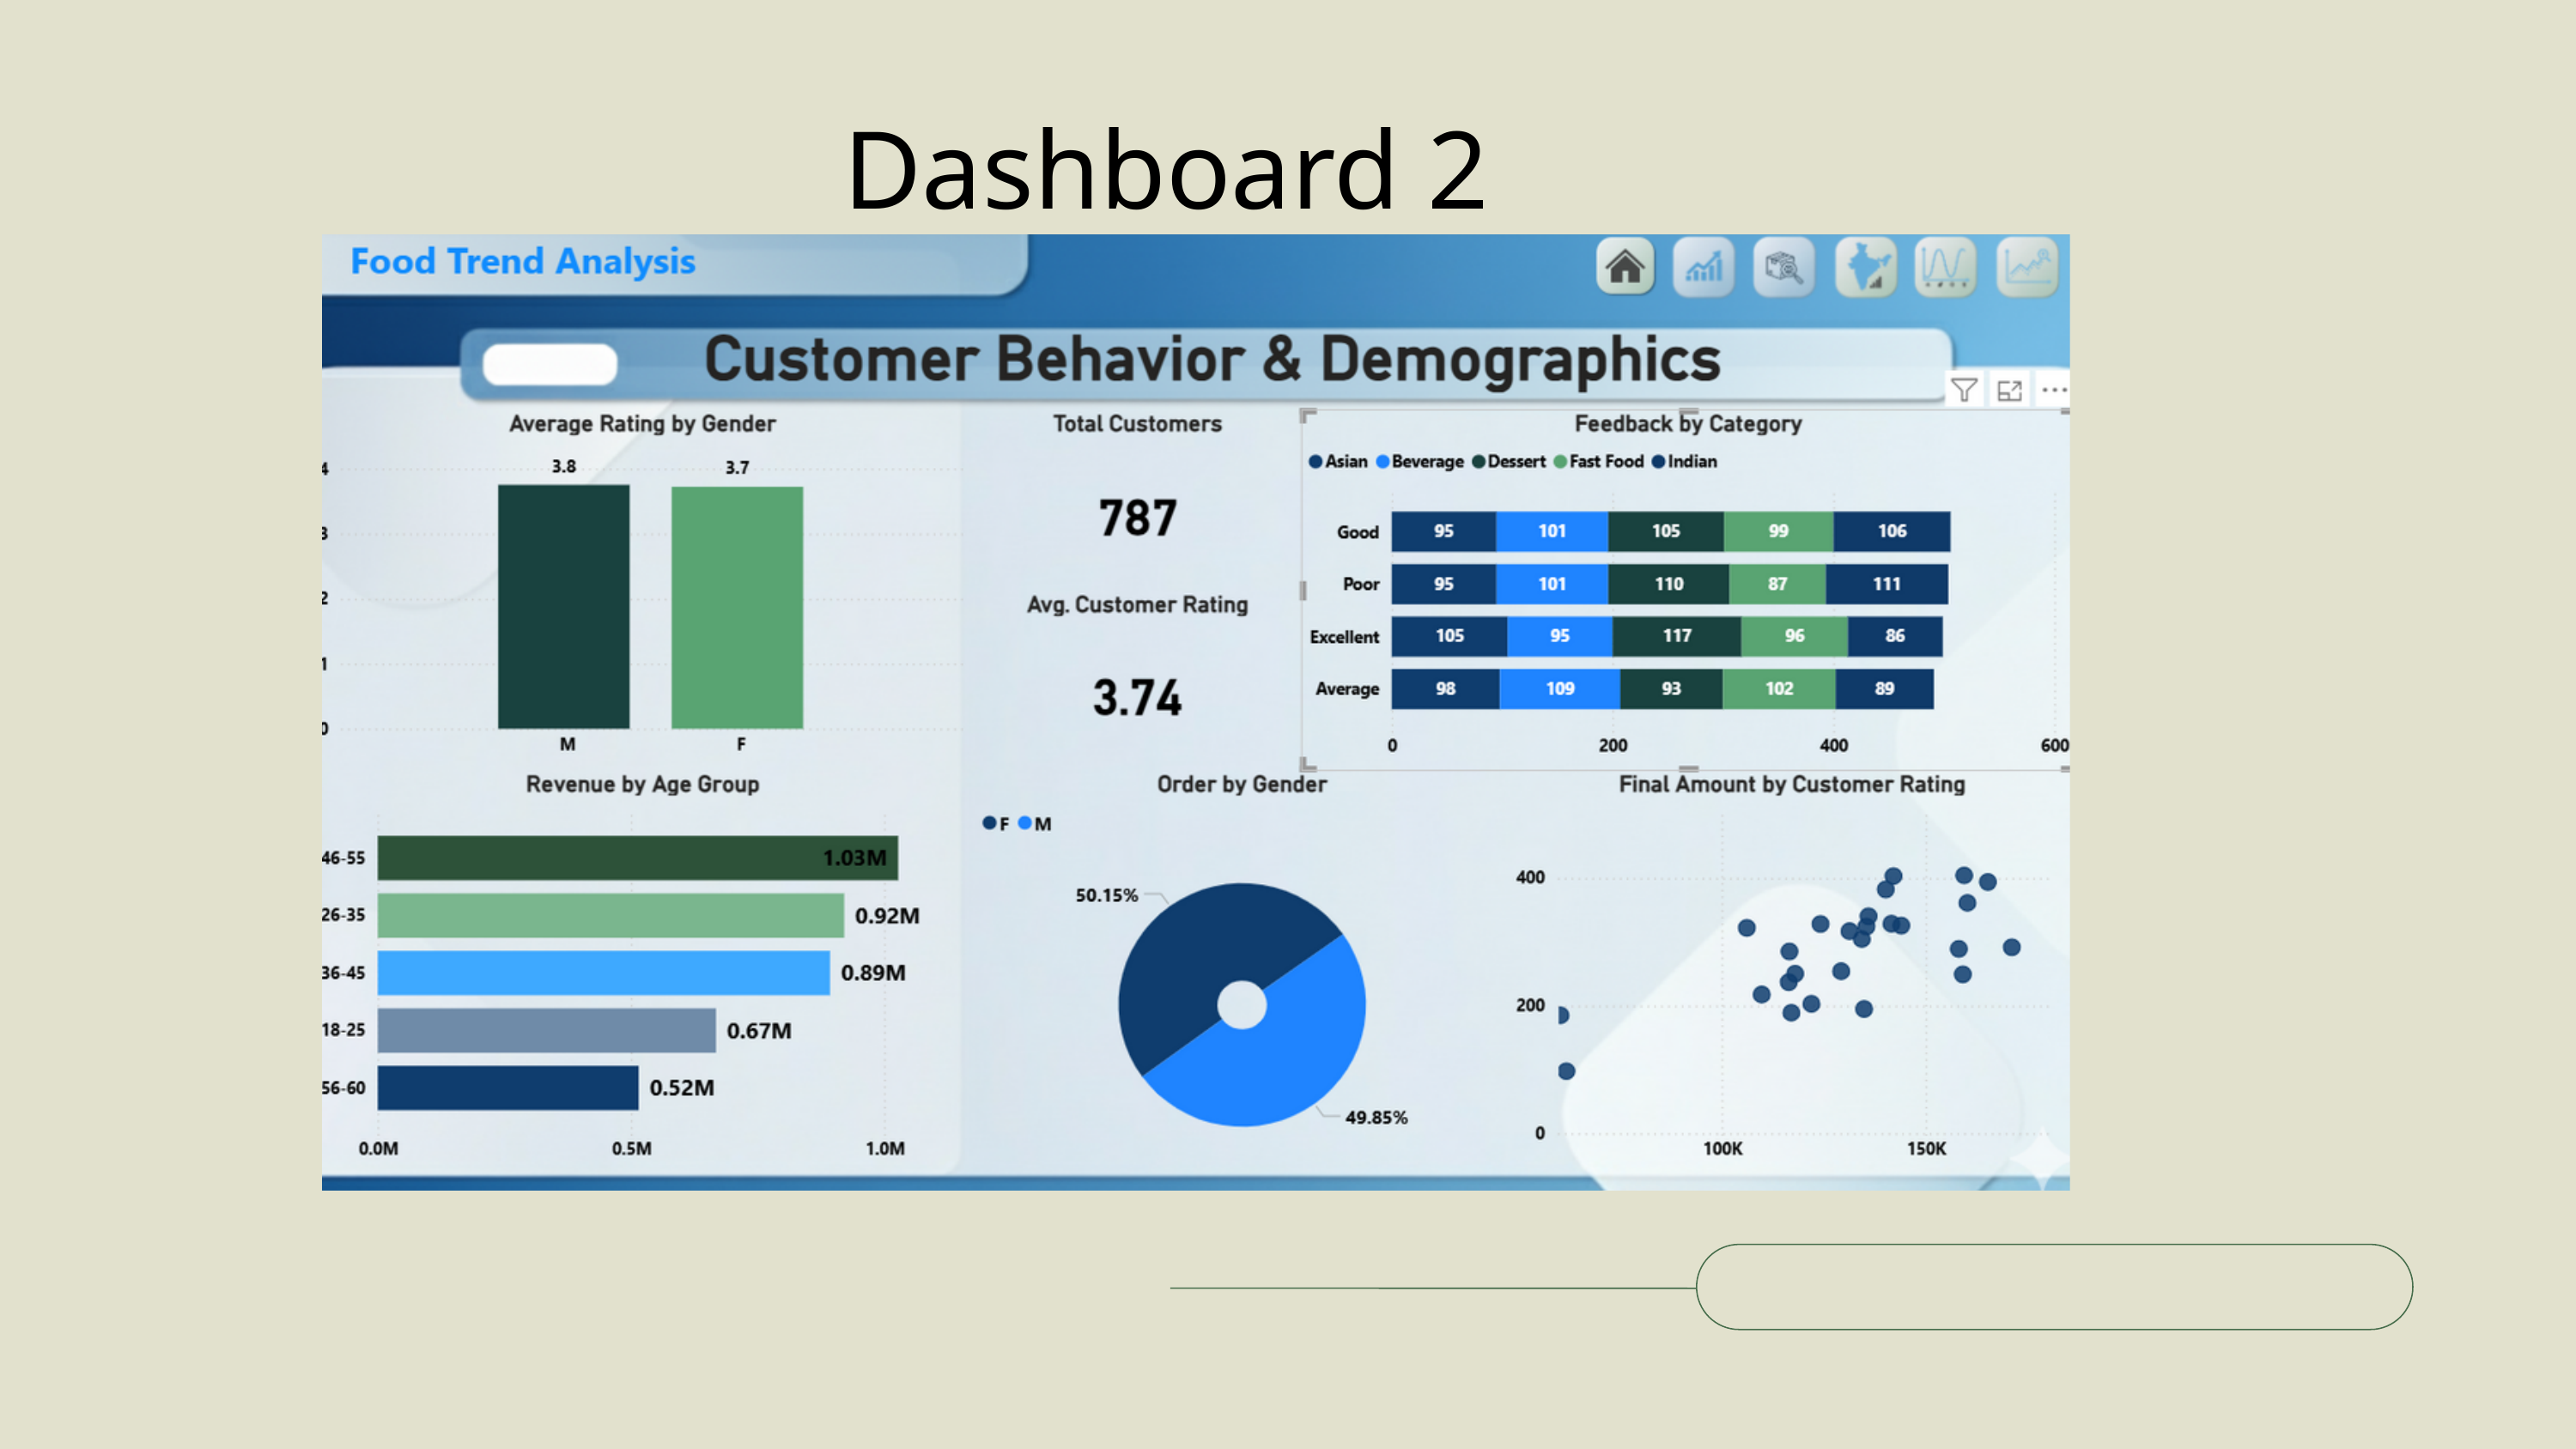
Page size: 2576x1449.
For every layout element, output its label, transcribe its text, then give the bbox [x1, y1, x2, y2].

text_box Dashboard 2 [644, 80, 1717, 231]
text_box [1696, 1244, 2414, 1330]
text_box [321, 234, 2070, 1191]
